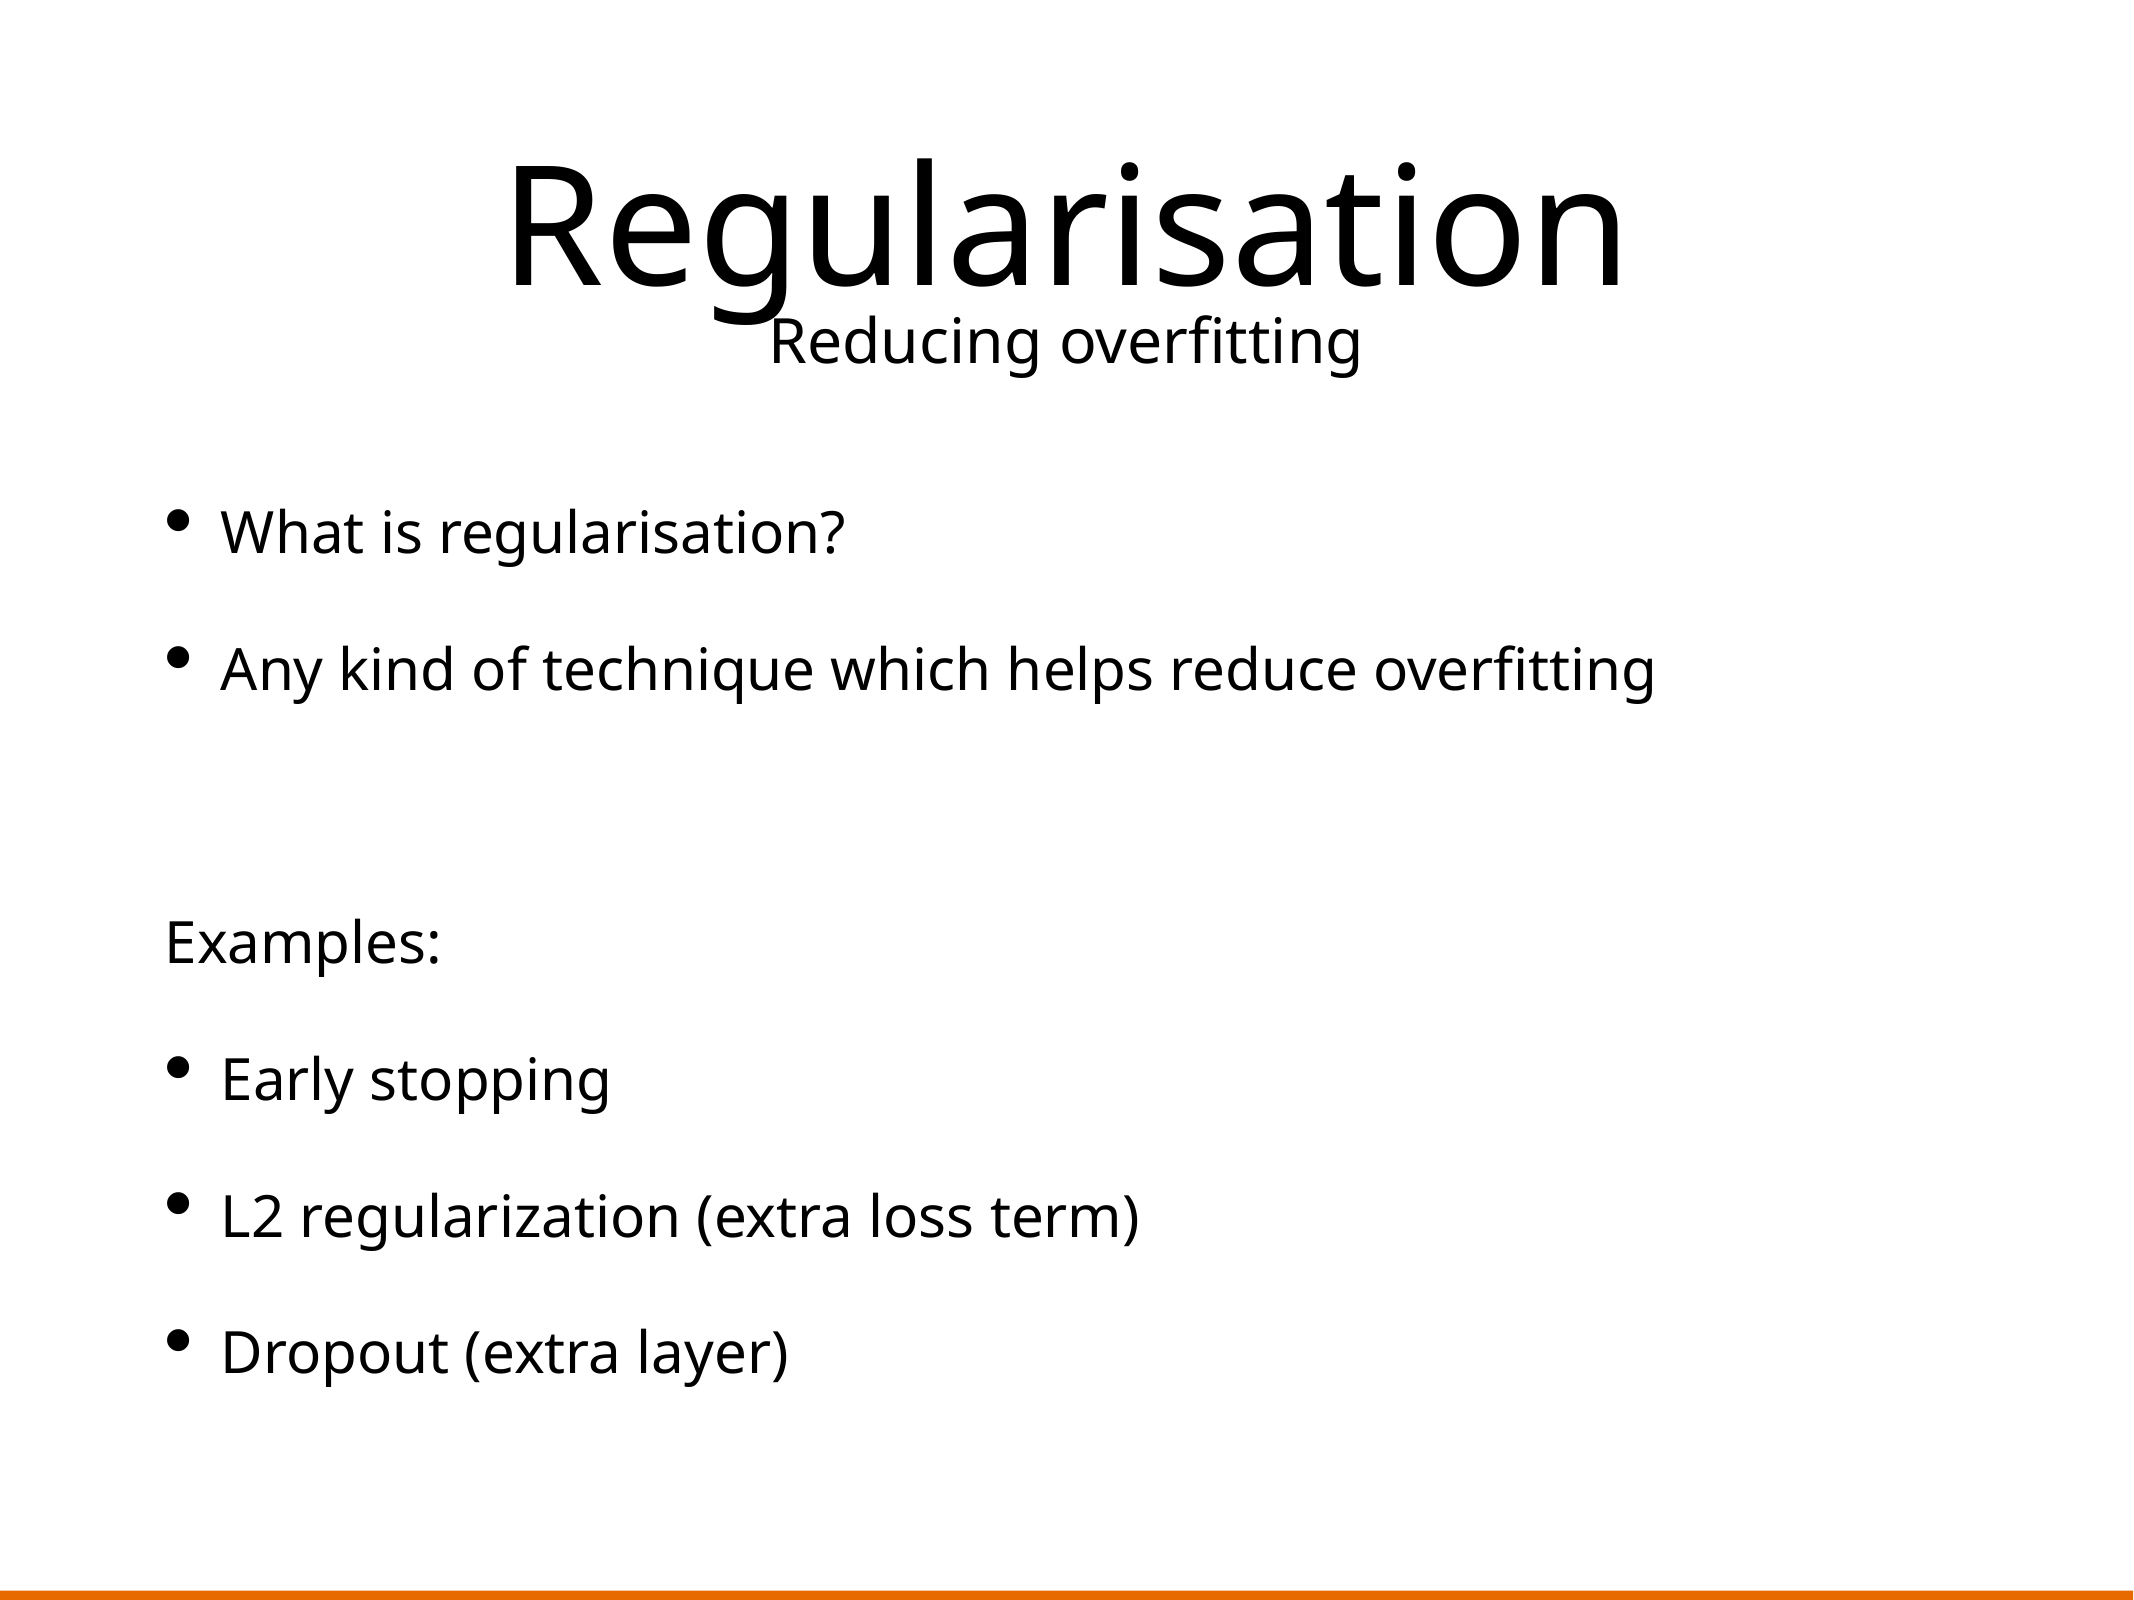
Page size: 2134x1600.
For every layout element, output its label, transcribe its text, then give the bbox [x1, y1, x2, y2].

text_box Reducing overfitting [759, 292, 1374, 385]
list What is regularisation? Any kind of technique which helps reduce overfitting Examples: Early stopping L2 regularization (extra loss term) Dropout (extra layer) [155, 424, 1978, 1457]
title Regularisation [155, 41, 1978, 397]
